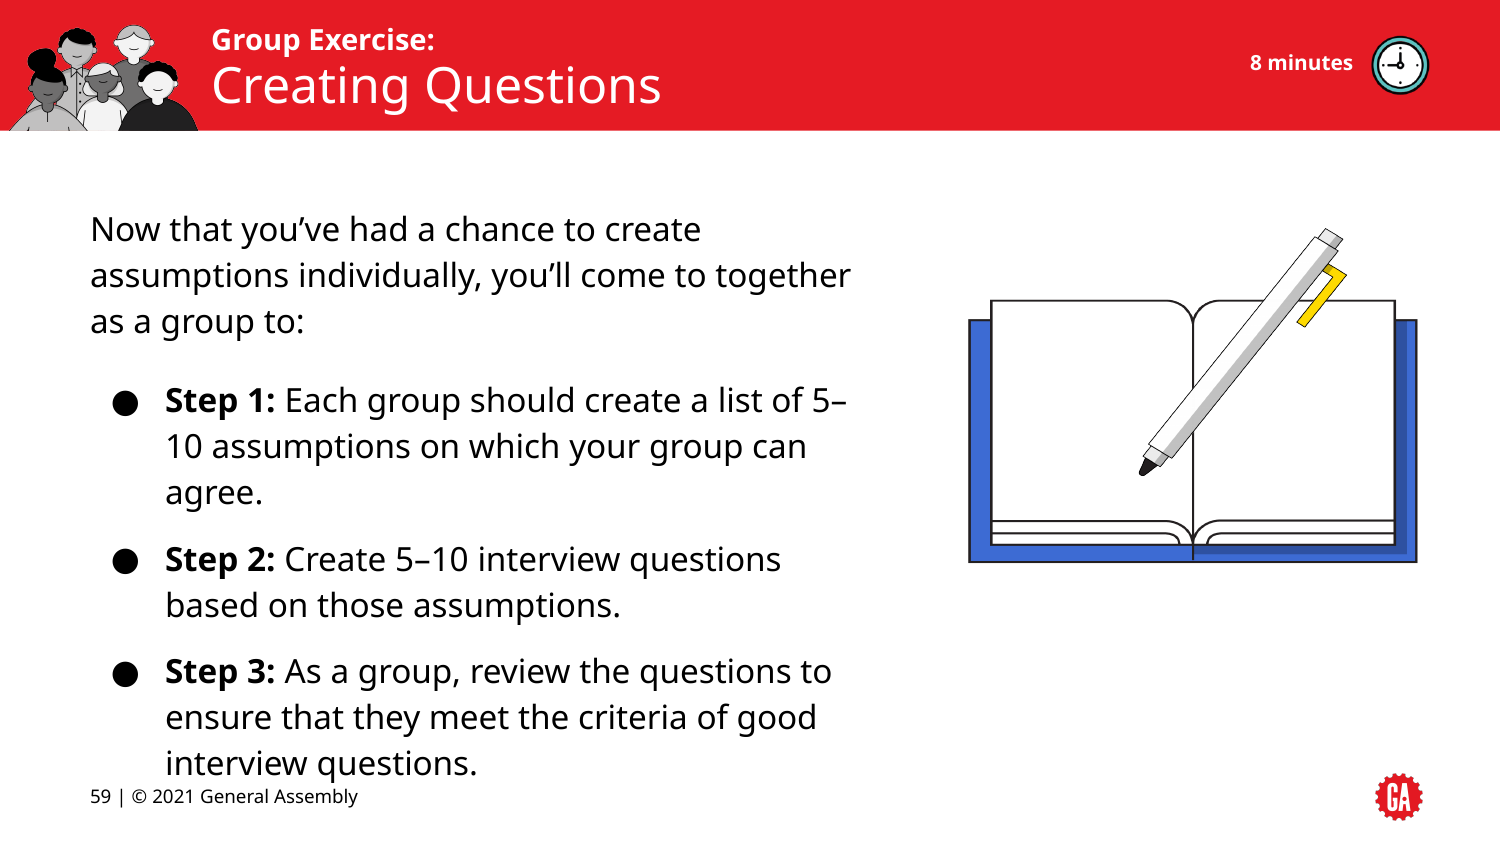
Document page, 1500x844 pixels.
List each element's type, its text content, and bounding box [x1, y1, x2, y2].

picture [8, 22, 199, 131]
list Now that you’ve had a chance to create assumptions individually, you’ll come to together as a group to: Step 1: Each group should create a list of 5–10 assumptions on which your group can agree. Step 2: Create 5–10 interview questions based on those assumptions. Step 3: As a group, review the questions to ensure that they meet the criteria of good interview questions. [75, 187, 881, 765]
picture [1368, 32, 1433, 98]
picture [1373, 771, 1425, 823]
slide_number ‹#› | © 2021 General Assembly [75, 764, 465, 830]
title Creating Questions [196, 38, 1018, 115]
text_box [958, 226, 1426, 636]
subtitle 8 minutes [1148, 34, 1369, 89]
